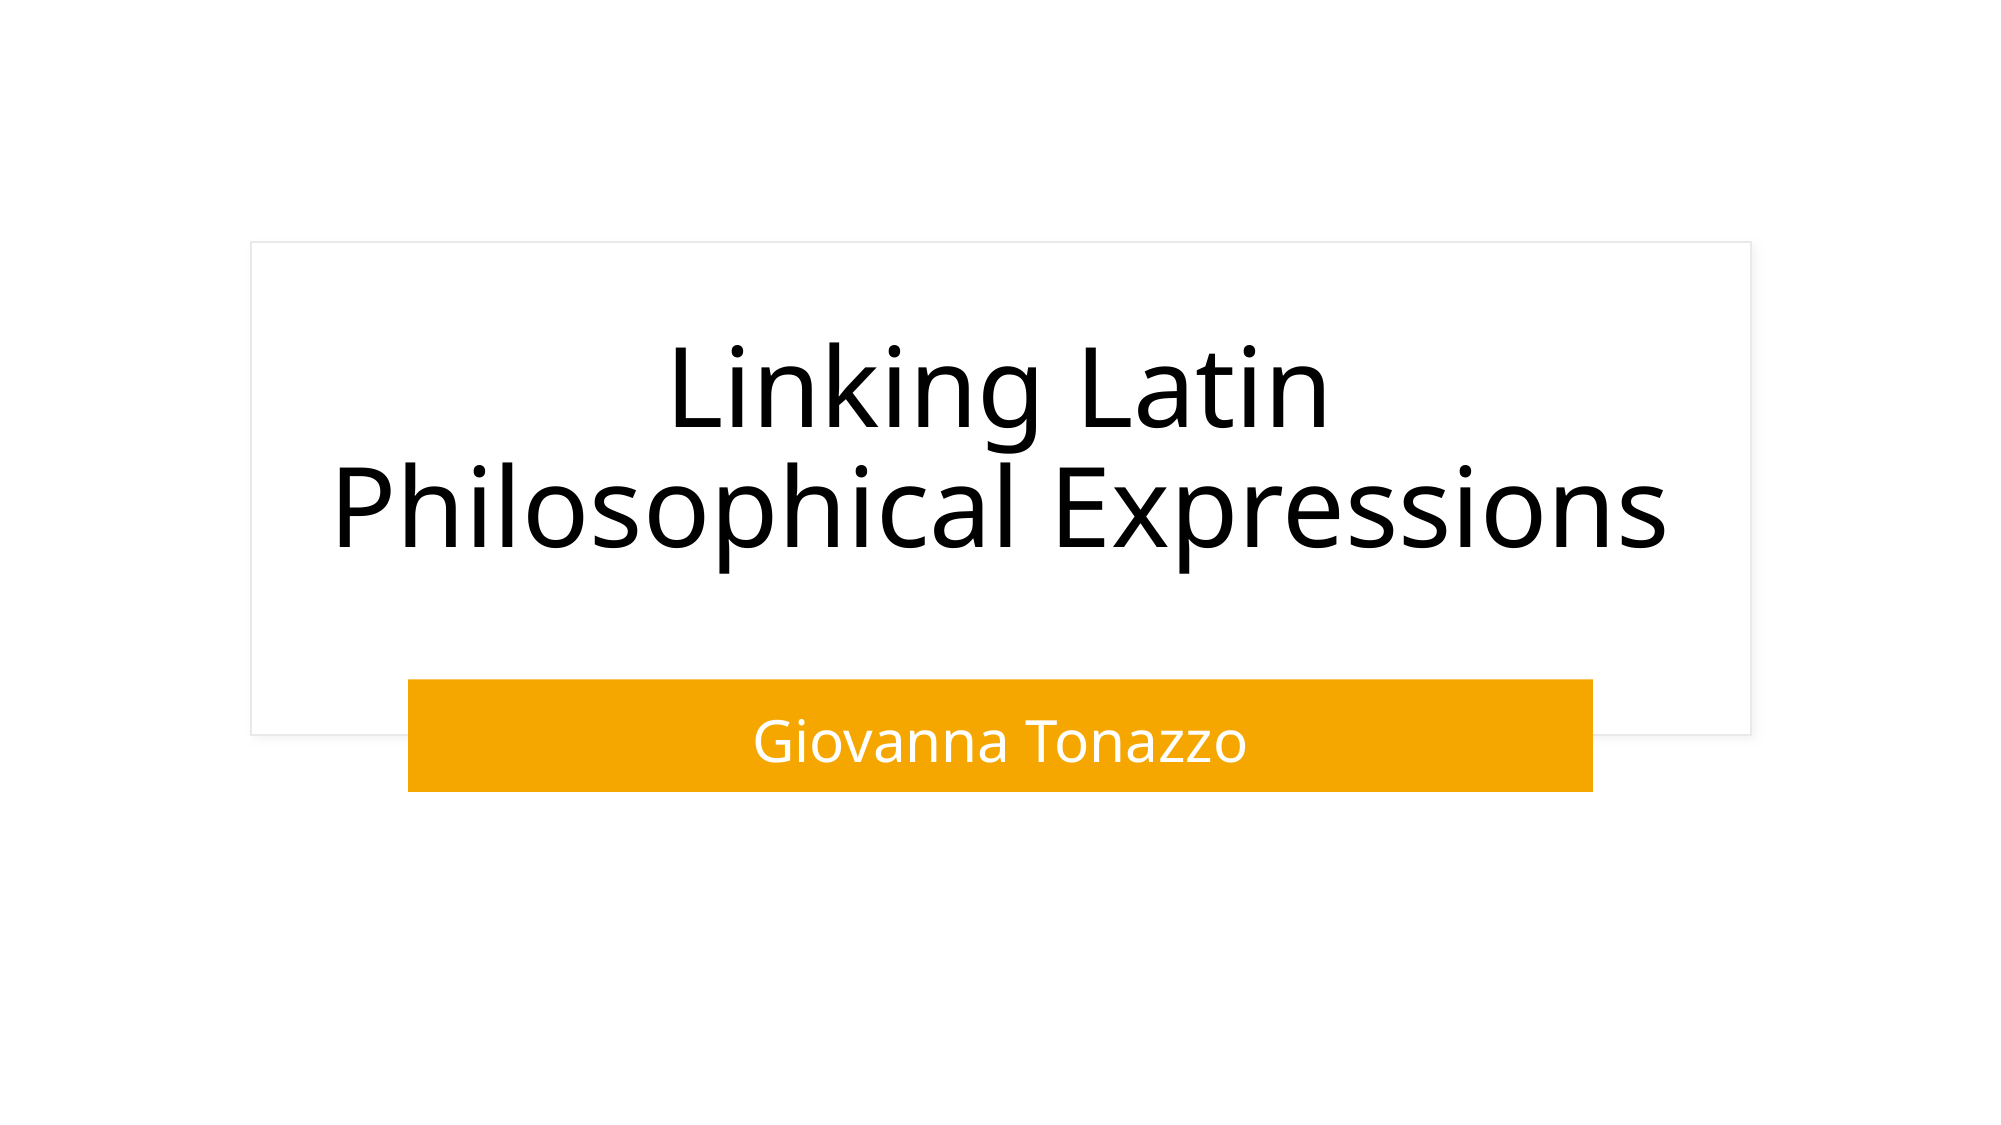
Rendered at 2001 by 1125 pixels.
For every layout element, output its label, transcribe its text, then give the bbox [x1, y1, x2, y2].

subtitle Giovanna Tonazzo [408, 679, 1593, 792]
title Linking Latin Philosophical Expressions [295, 273, 1704, 630]
